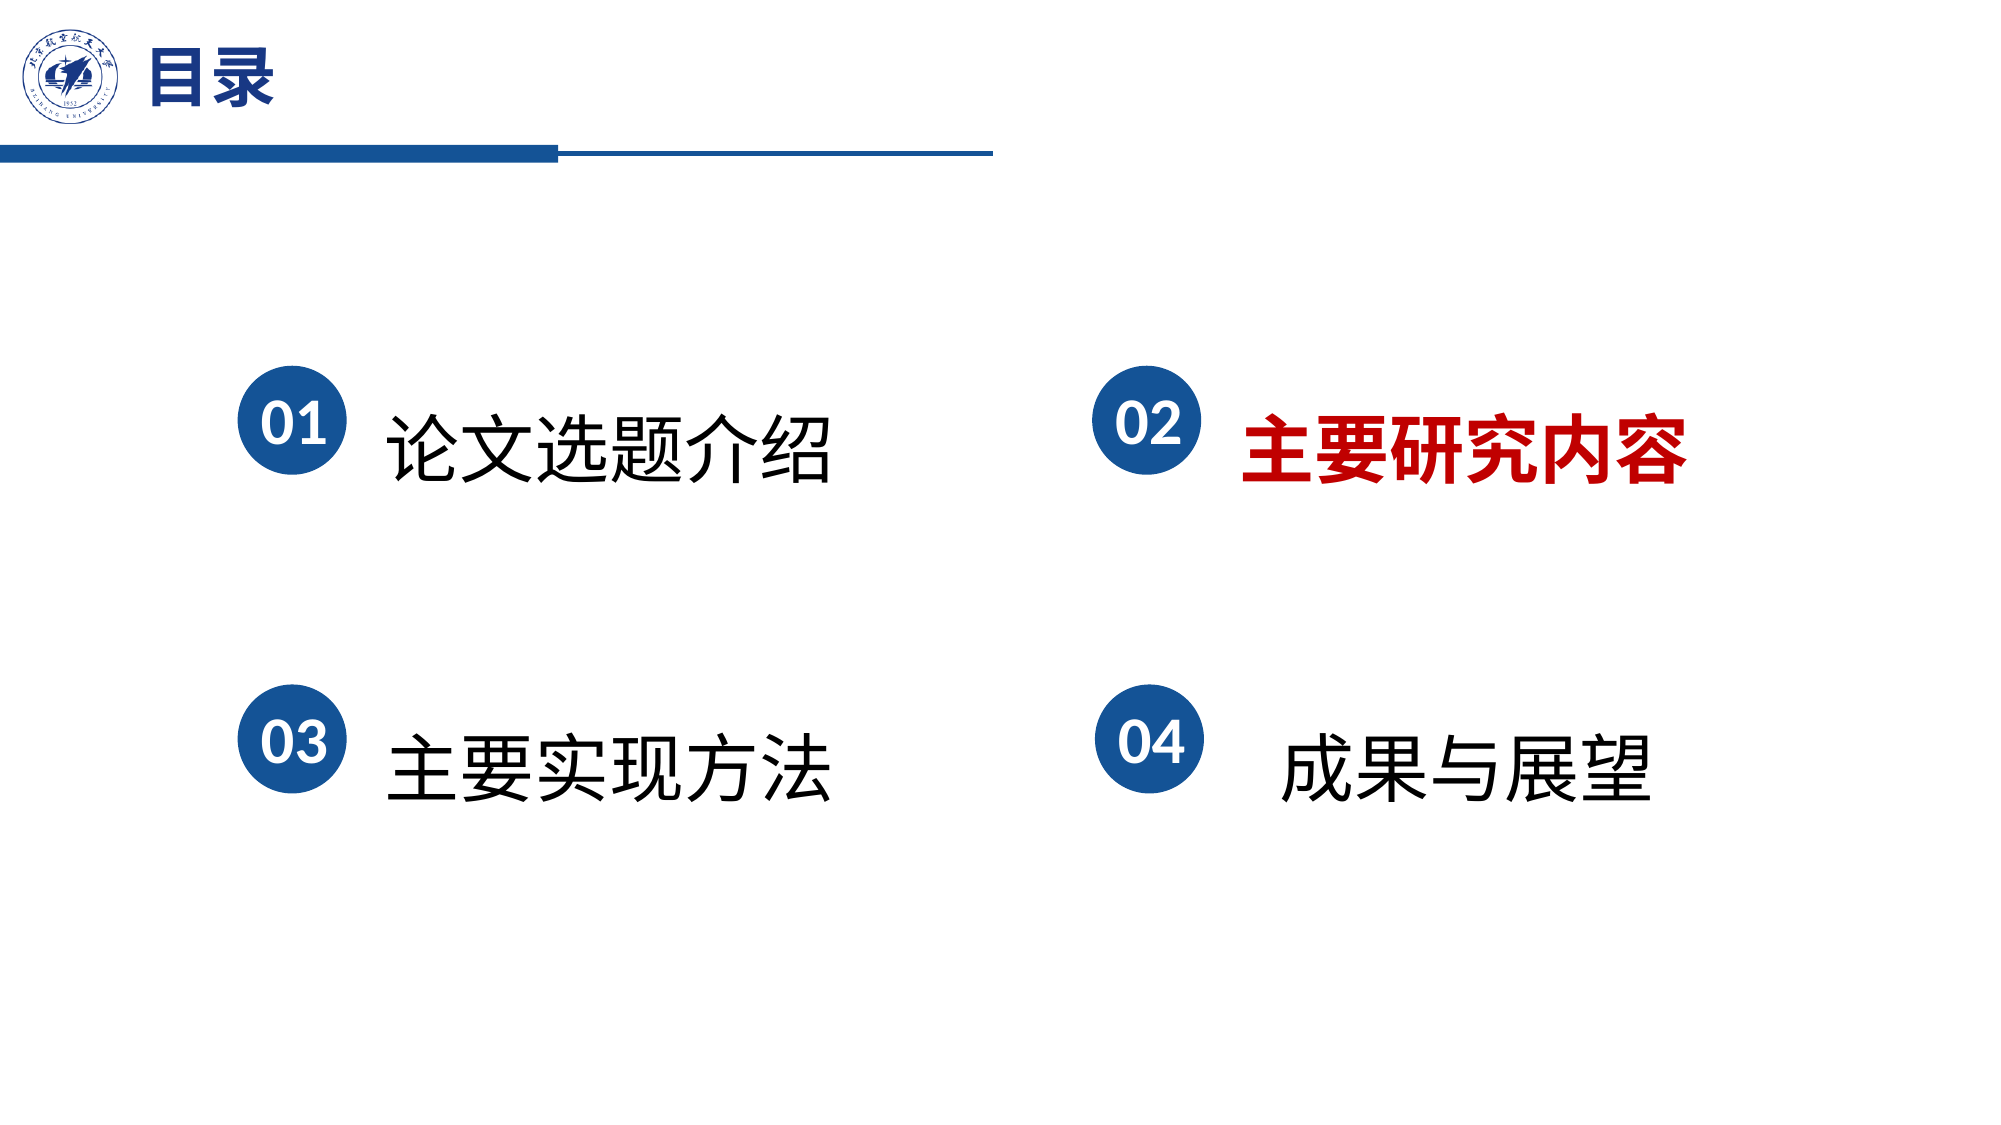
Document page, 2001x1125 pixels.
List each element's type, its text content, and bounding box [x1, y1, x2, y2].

text_box 目录 [129, 27, 2000, 123]
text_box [237, 305, 979, 475]
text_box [237, 624, 979, 794]
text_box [1092, 305, 1834, 475]
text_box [1094, 624, 1837, 794]
picture [16, 23, 124, 130]
